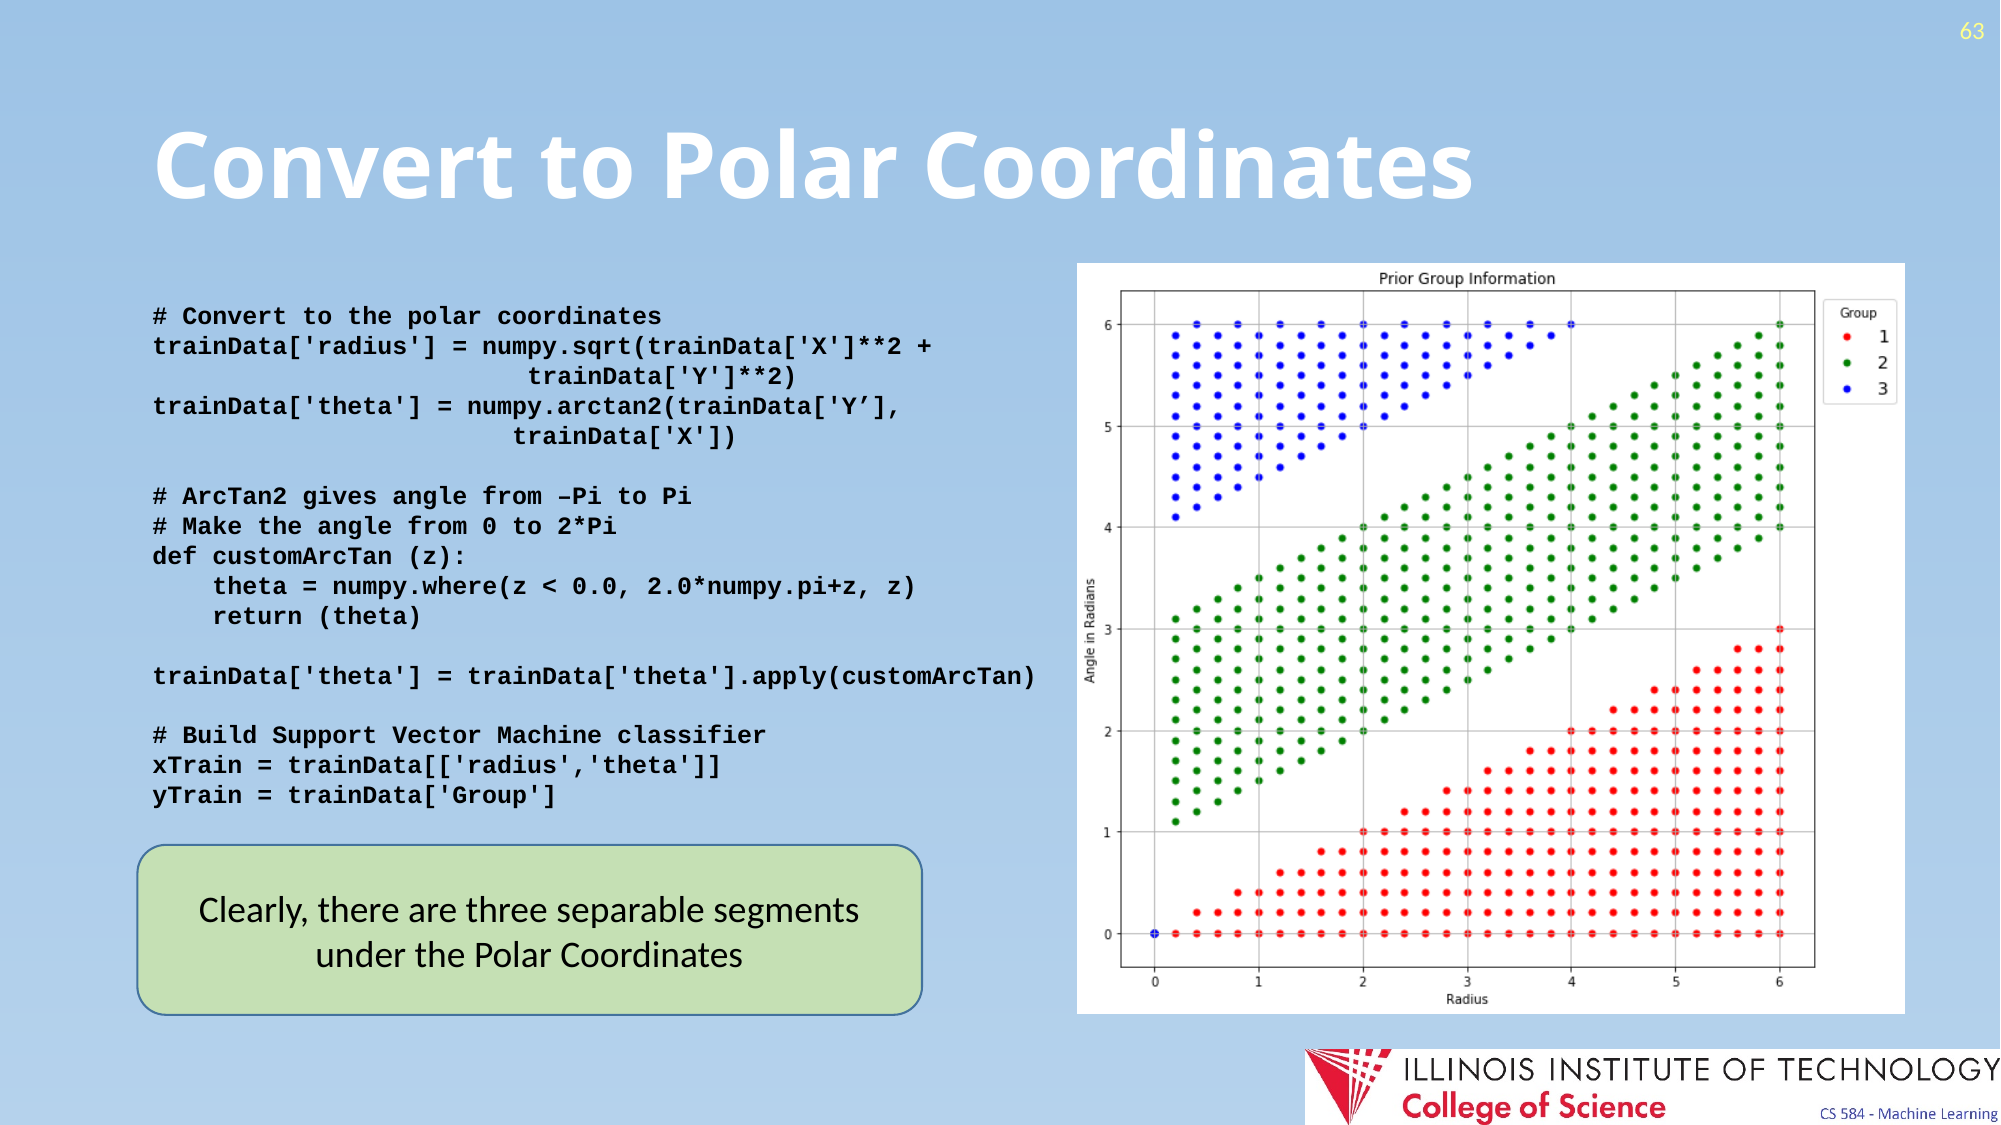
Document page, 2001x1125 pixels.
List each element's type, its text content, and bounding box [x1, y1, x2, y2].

list # Convert to the polar coordinates trainData['radius'] = numpy.sqrt(trainData['X']**2 + trainData['Y']**2) trainData['theta'] = numpy.arctan2(trainData['Y’], trainData['X']) # ArcTan2 gives angle from –Pi to Pi # Make the angle from 0 to 2*Pi def customArcTan (z): theta = numpy.where(z < 0.0, 2.0*numpy.pi+z, z) return (theta) trainData['theta'] = trainData['theta'].apply(customArcTan) # Build Support Vector Machine classifier xTrain = trainData[['radius','theta']] yTrain = trainData['Group'] [137, 292, 1077, 1014]
picture [1305, 1049, 2000, 1125]
picture [1077, 263, 1905, 1014]
text_box Clearly, there are three separable segments under the Polar Coordinates [136, 843, 924, 1016]
title Convert to Polar Coordinates [137, 59, 1863, 278]
slide_number 63 [1550, 0, 2000, 60]
